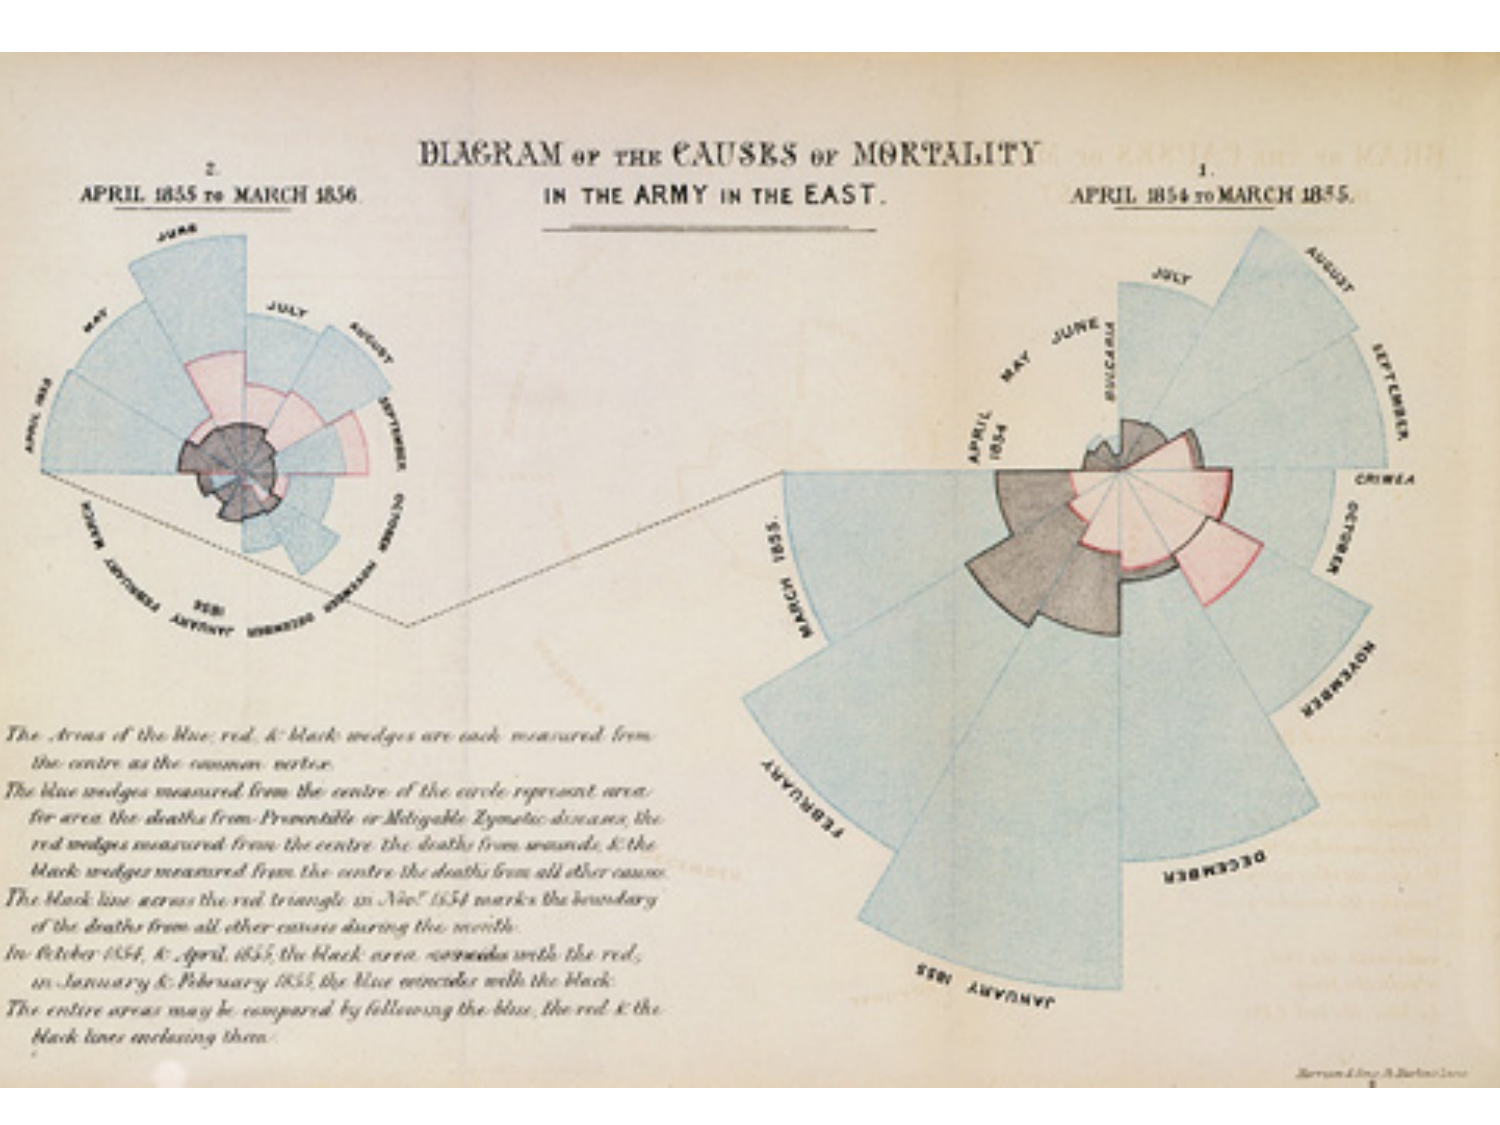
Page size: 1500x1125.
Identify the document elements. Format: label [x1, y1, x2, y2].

list [0, 51, 1500, 1088]
